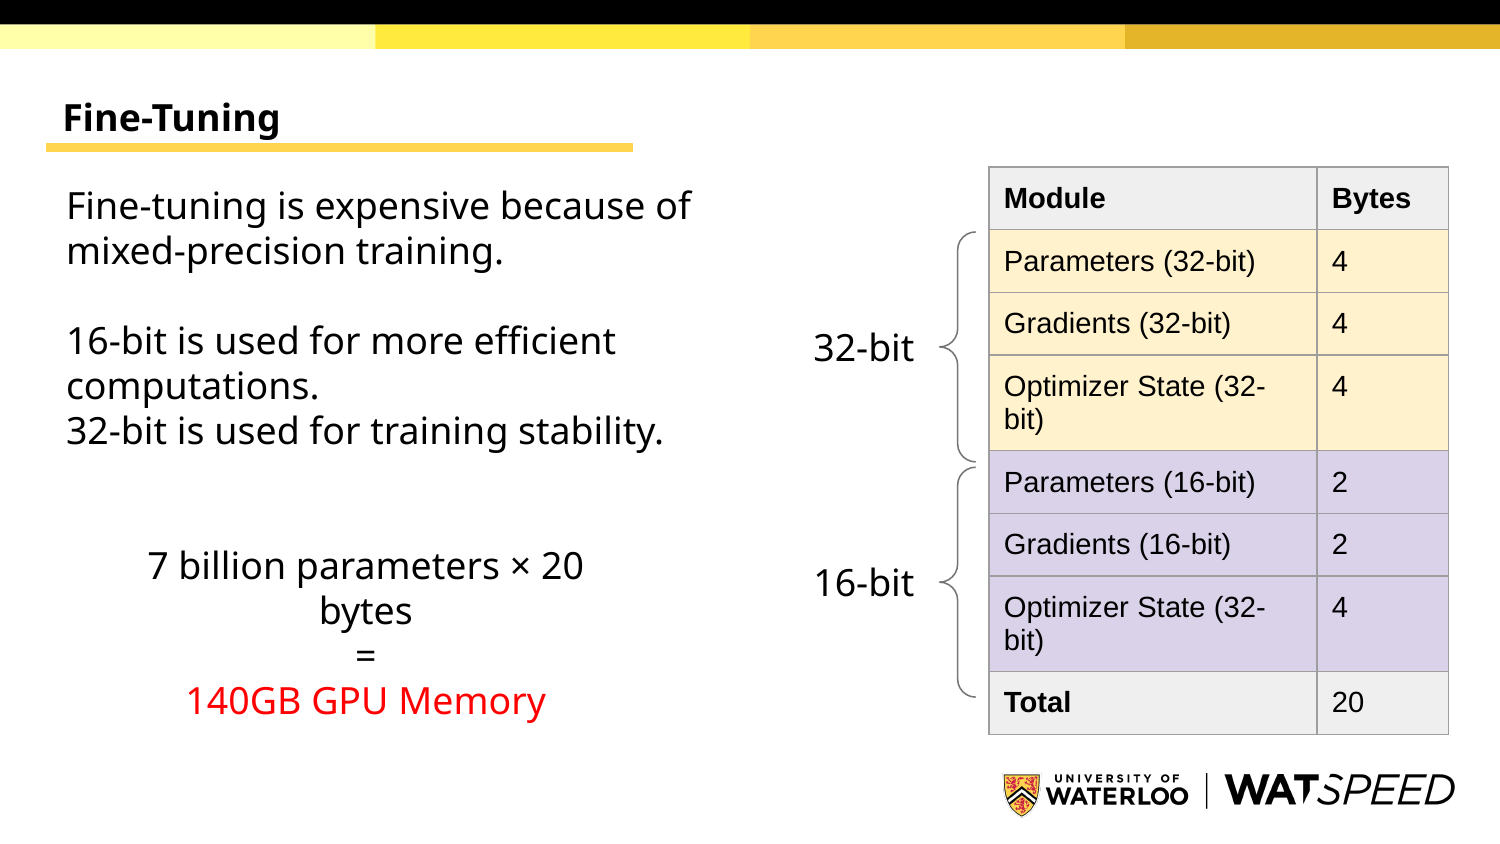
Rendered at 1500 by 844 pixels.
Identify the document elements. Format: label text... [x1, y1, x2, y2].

table_header Bytes [1318, 168, 1448, 229]
table_cell Total [990, 672, 1316, 734]
table_cell Optimizer State (32-bit) [990, 577, 1316, 671]
text_box 16-bit [792, 544, 936, 620]
table_cell 2 [1318, 514, 1448, 575]
table_header Module [990, 168, 1316, 229]
text_box 7 billion parameters × 20 bytes = 140GB GPU Memory [126, 526, 606, 737]
text_box Fine-tuning is expensive because of mixed-precision training. 16-bit is used for more efficient computations. 32-bit is used for training stability. [51, 166, 793, 467]
table_cell 2 [1318, 451, 1448, 513]
table_cell 4 [1318, 356, 1448, 450]
table_cell 4 [1318, 230, 1448, 292]
title Fine-Tuning [51, 72, 1449, 167]
table_cell Optimizer State (32-bit) [990, 356, 1316, 450]
table_cell Parameters (32-bit) [990, 230, 1316, 292]
text_box 32-bit [793, 308, 936, 384]
table_cell Gradients (16-bit) [990, 514, 1316, 575]
picture [976, 738, 1484, 844]
table_cell Parameters (16-bit) [990, 451, 1316, 513]
text_box [939, 467, 976, 698]
table_cell 4 [1318, 293, 1448, 354]
table_cell 20 [1318, 672, 1448, 734]
table_cell Gradients (32-bit) [990, 293, 1316, 354]
text_box [939, 231, 976, 462]
table_cell 4 [1318, 577, 1448, 671]
